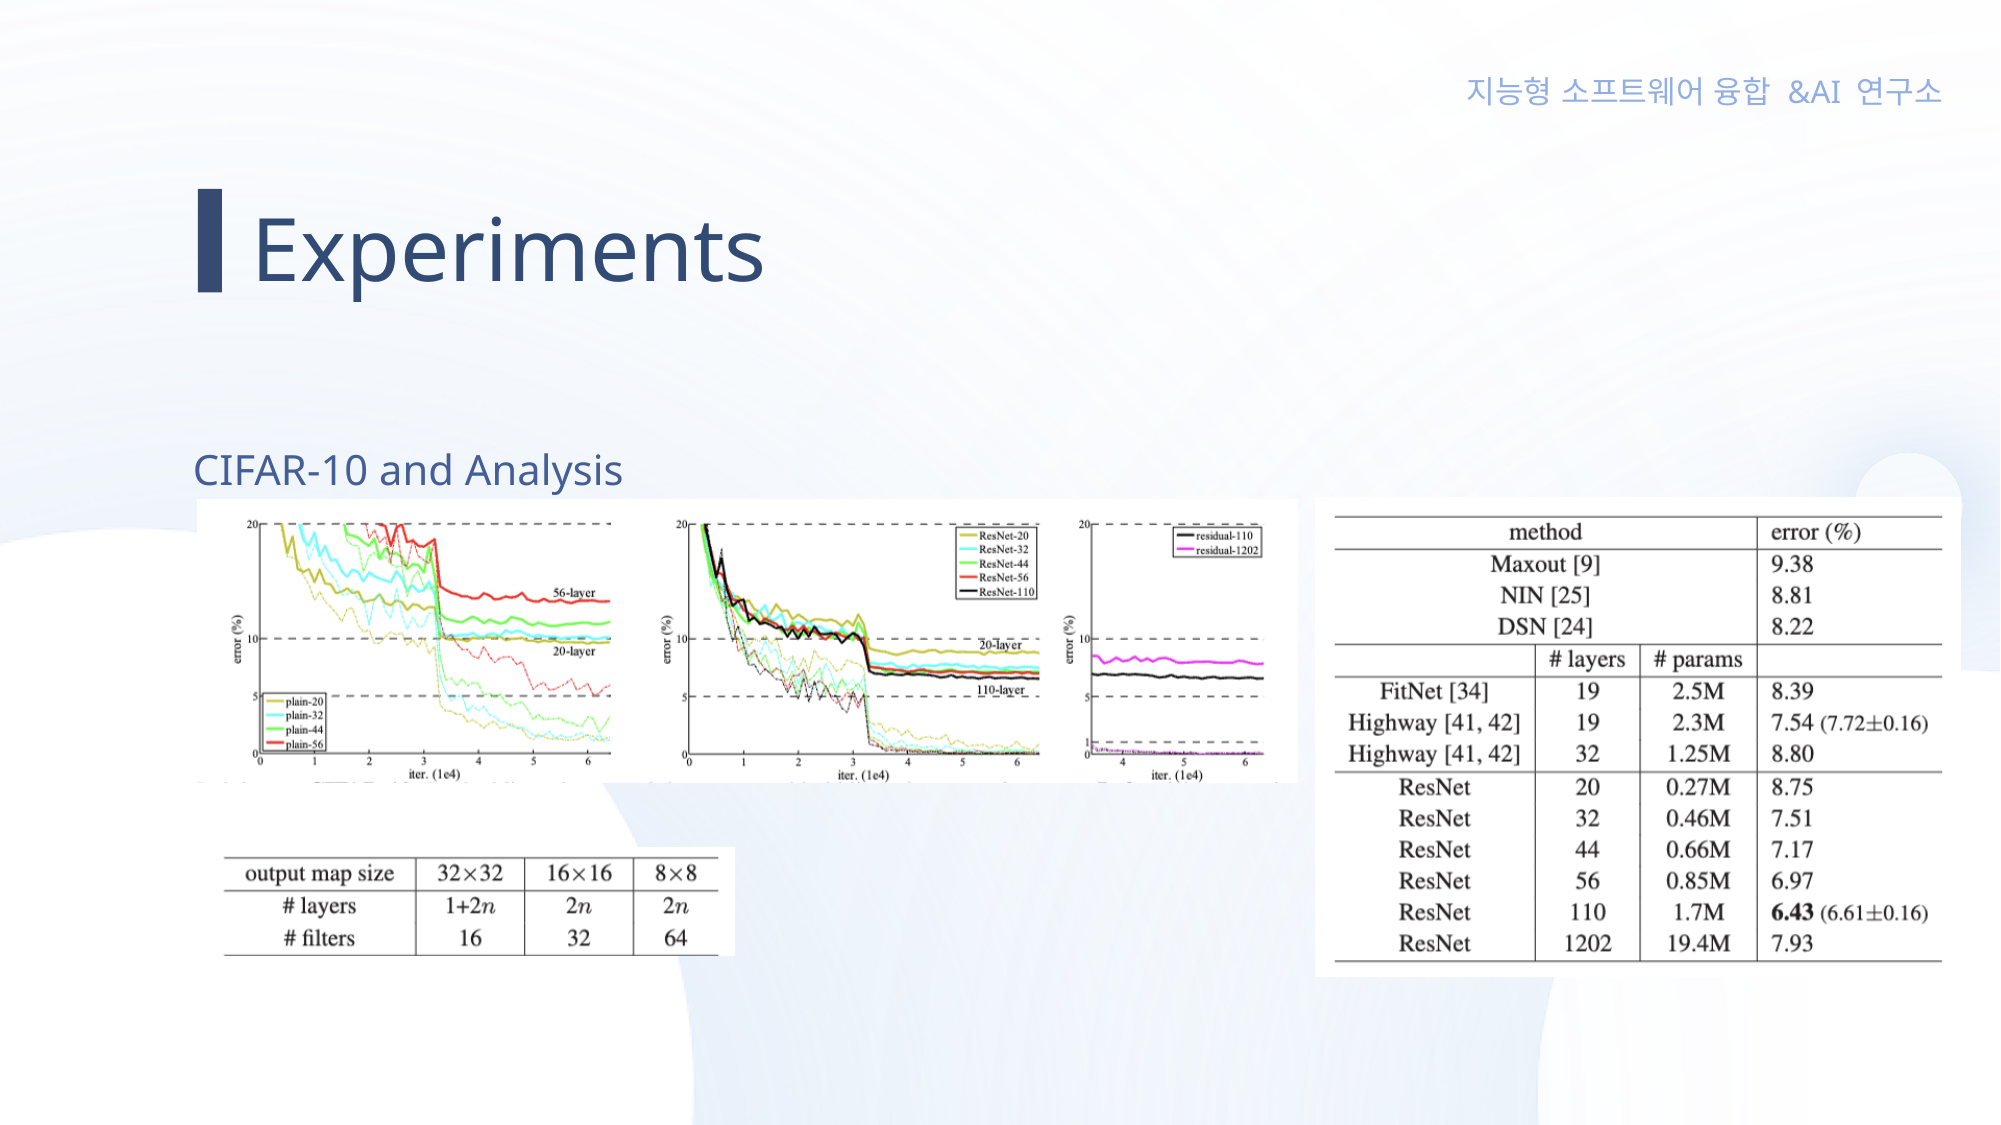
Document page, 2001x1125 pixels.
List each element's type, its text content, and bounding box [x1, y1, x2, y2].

text_box CIFAR-10 and Analysis [178, 421, 1716, 502]
picture [0, 0, 2001, 1125]
text_box Experiments [237, 165, 1607, 307]
text_box [196, 187, 223, 294]
